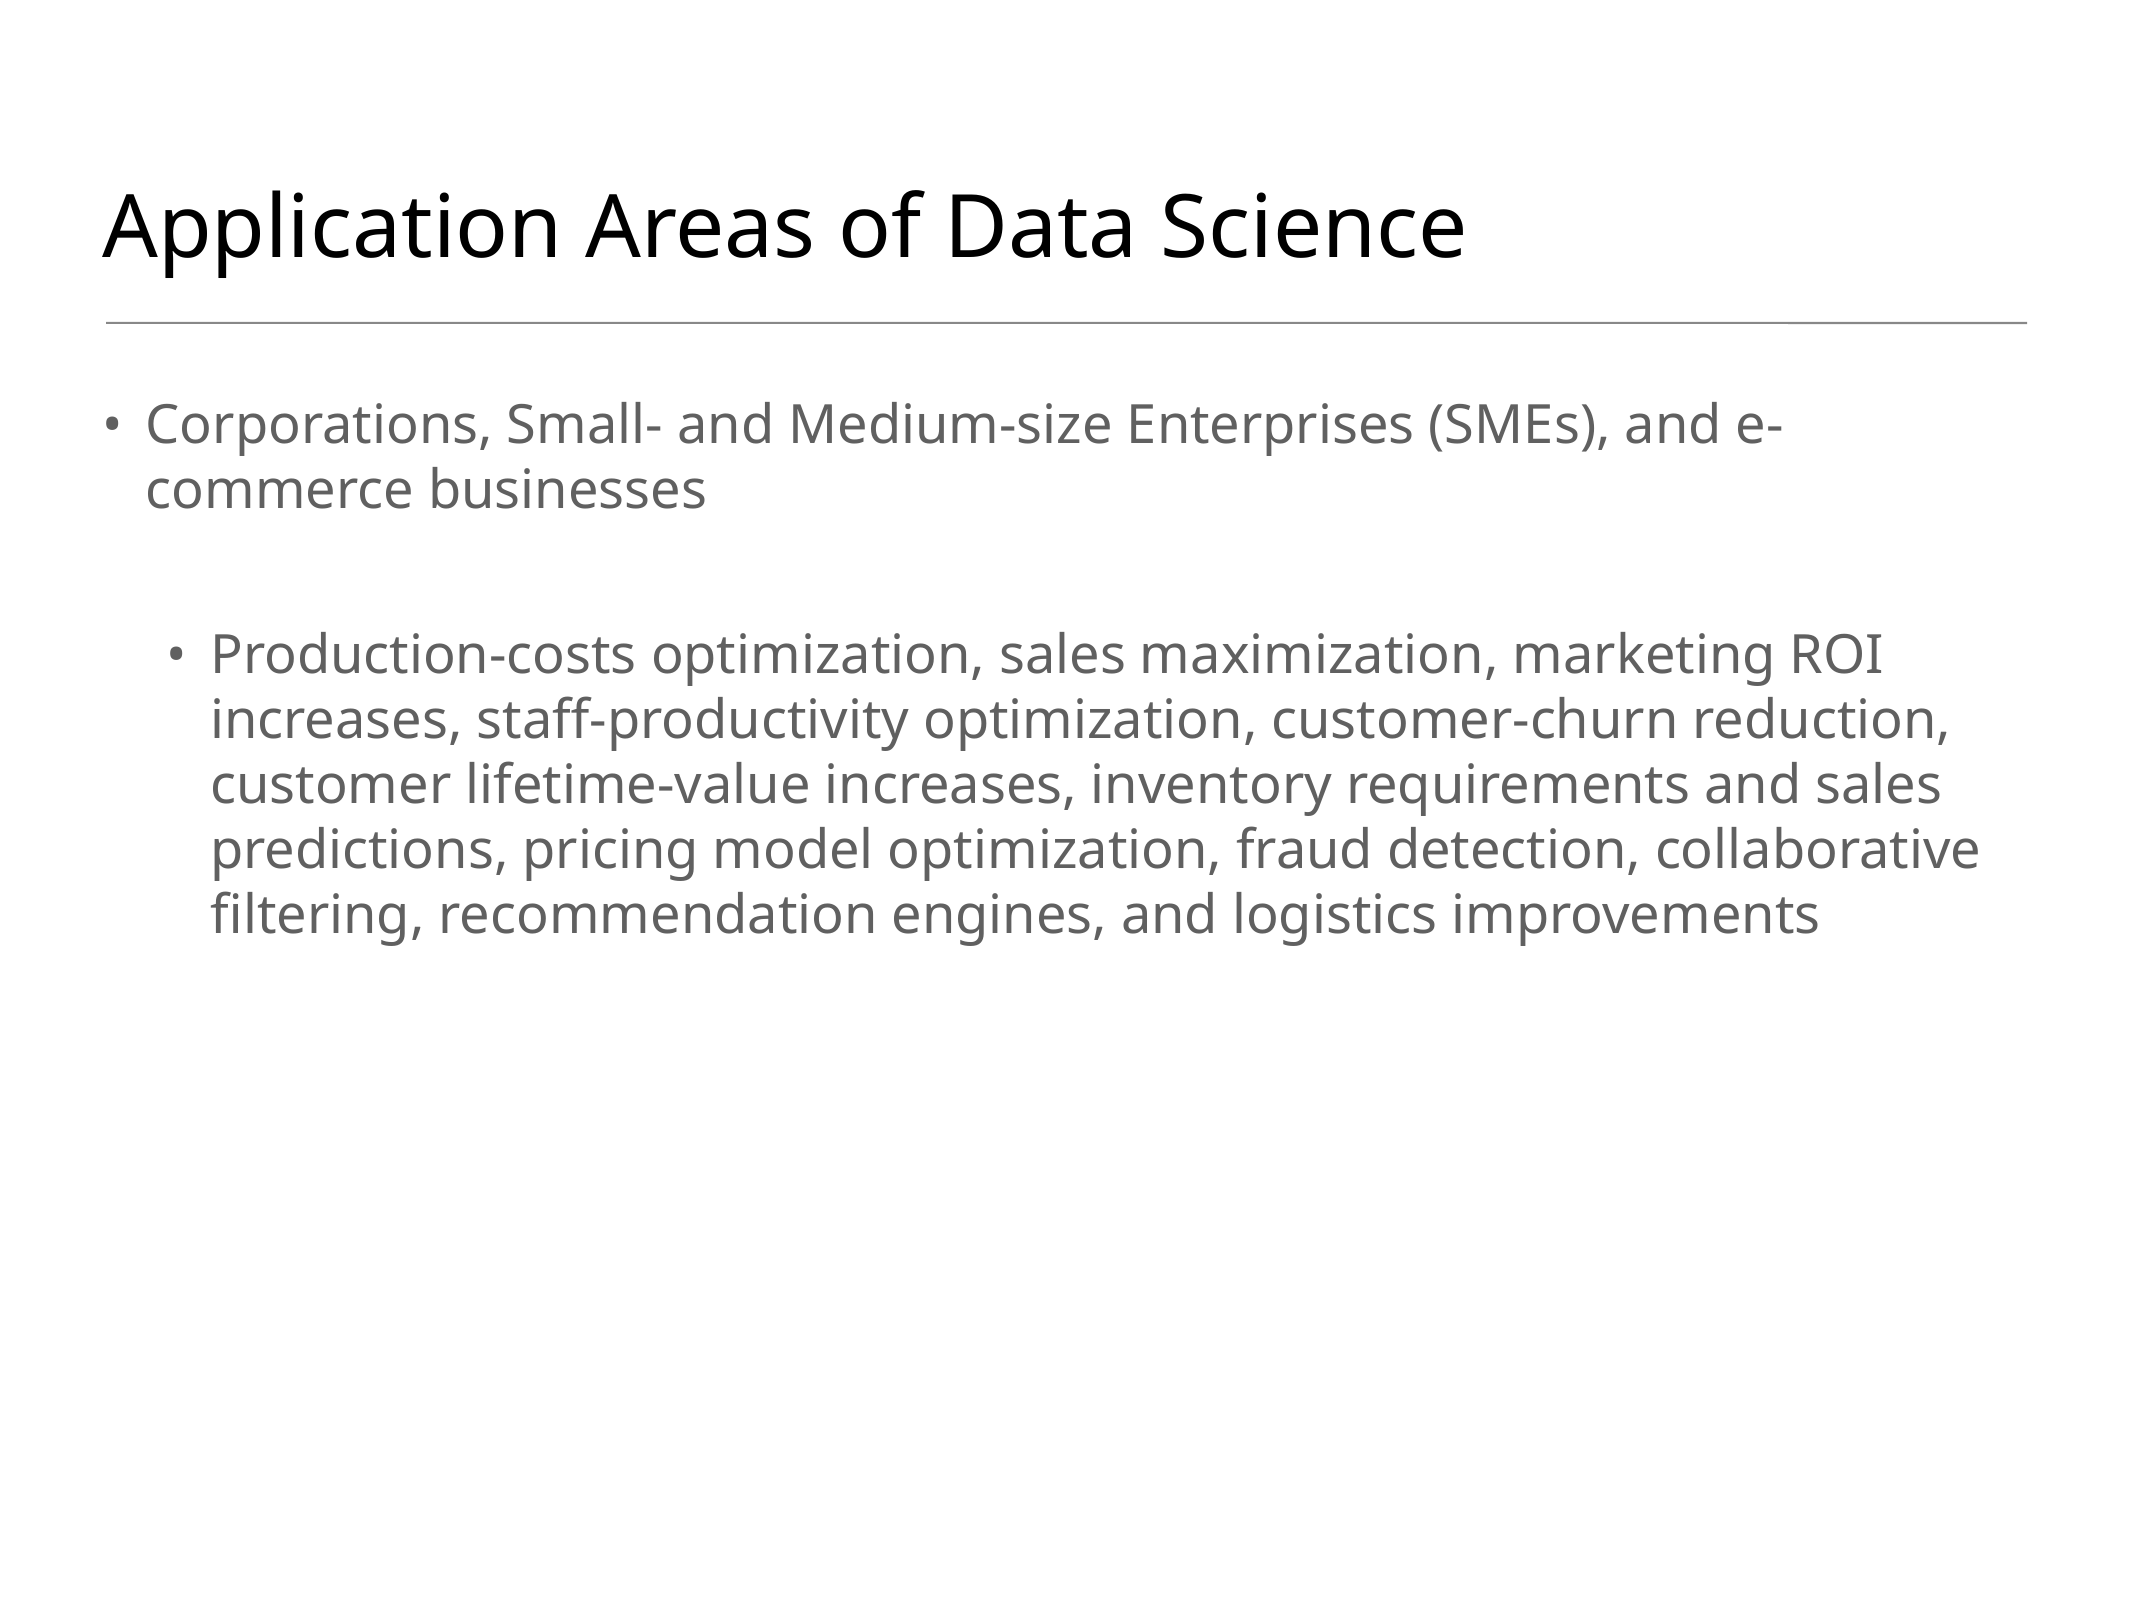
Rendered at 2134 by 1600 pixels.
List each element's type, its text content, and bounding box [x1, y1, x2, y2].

list Corporations, Small- and Medium-size Enterprises (SMEs), and e-commerce businesses Production-costs optimization, sales maximization, marketing ROI increases, staff-productivity optimization, customer-churn reduction, customer lifetime-value increases, inventory requirements and sales predictions, pricing model optimization, fraud detection, collaborative filtering, recommendation engines, and logistics improvements [93, 381, 2040, 1459]
title Application Areas of Data Science [93, 54, 2040, 284]
